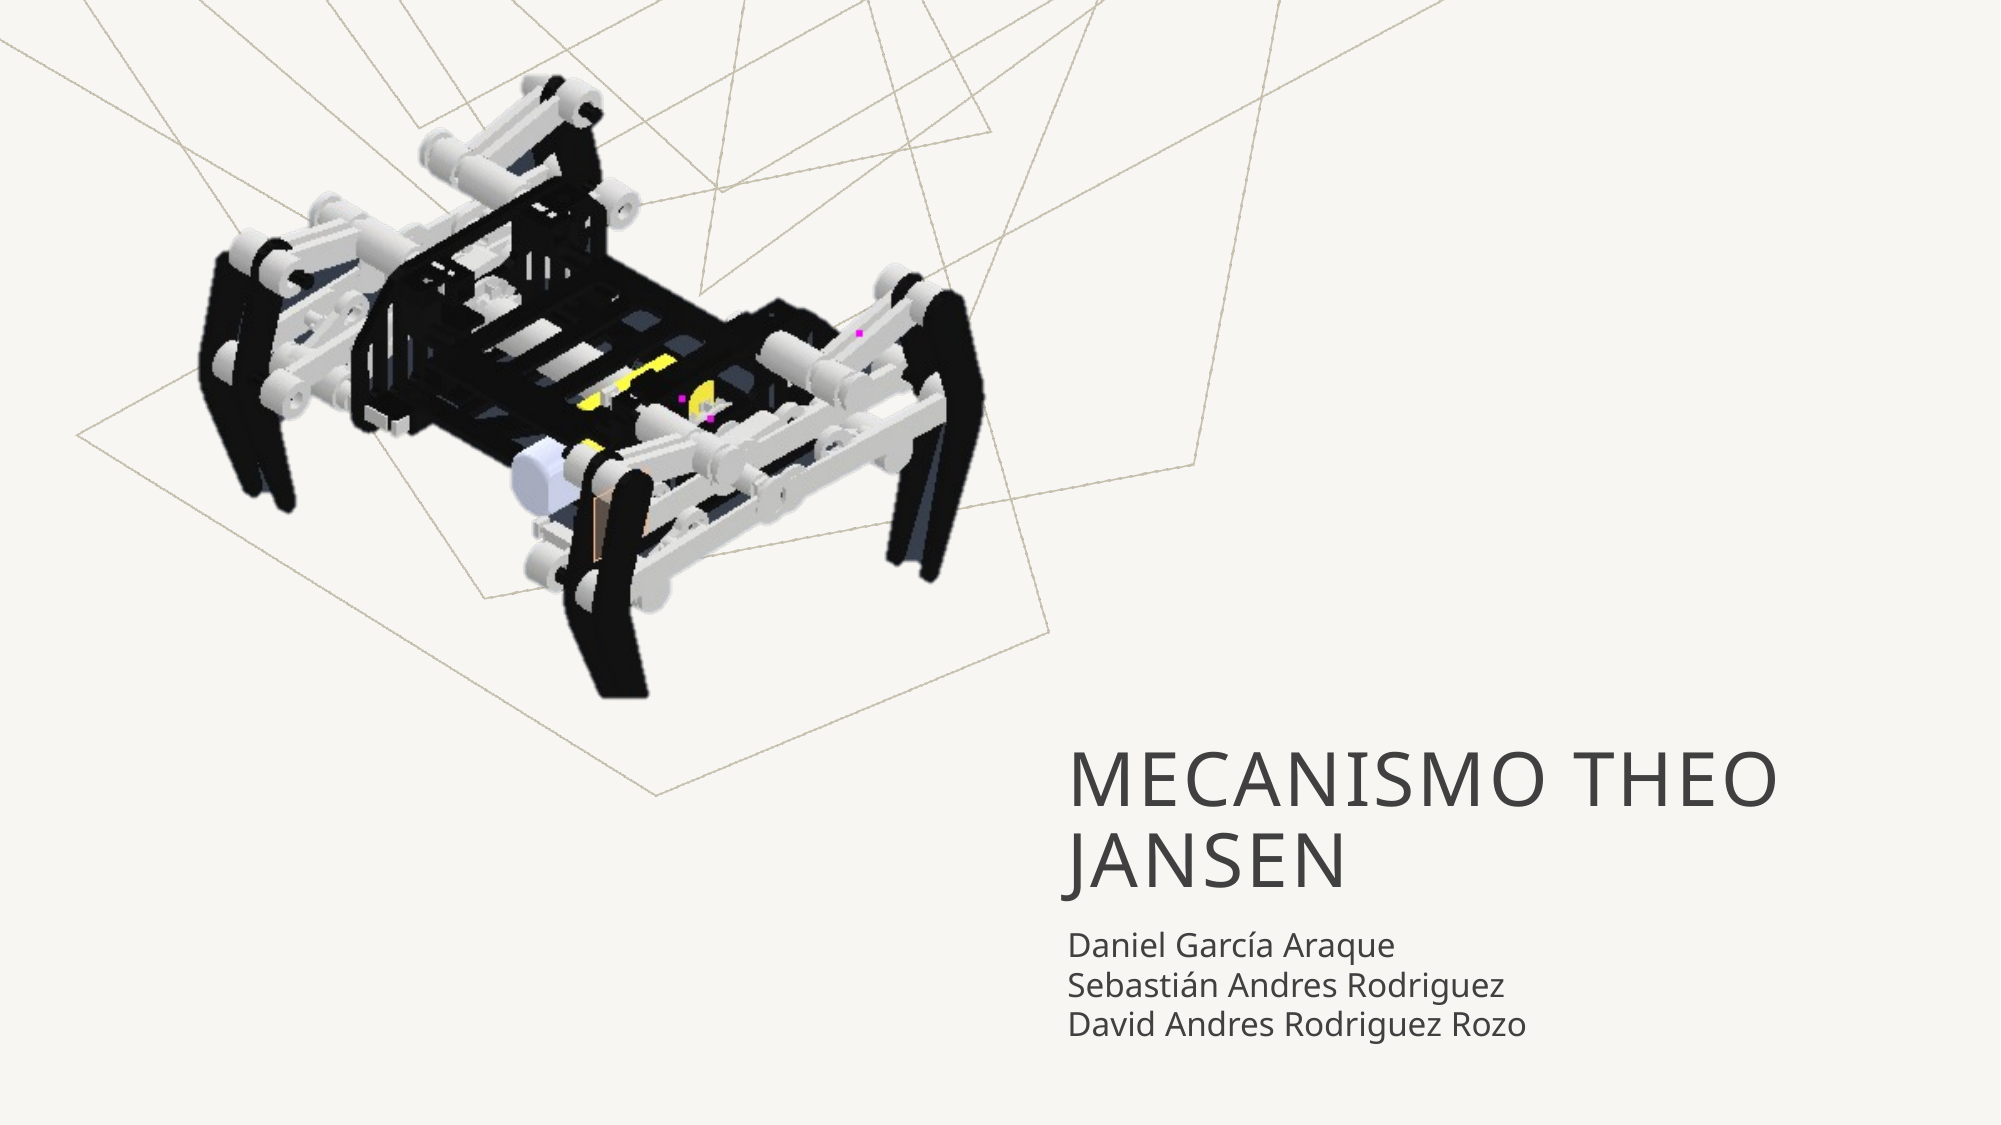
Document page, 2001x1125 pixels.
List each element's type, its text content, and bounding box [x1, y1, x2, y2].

picture [0, 0, 1557, 830]
title Mecanismo Theo Jansen [1052, 727, 1864, 912]
subtitle Daniel García Araque Sebastián Andres Rodriguez David Andres Rodriguez Rozo [1052, 916, 1928, 1101]
